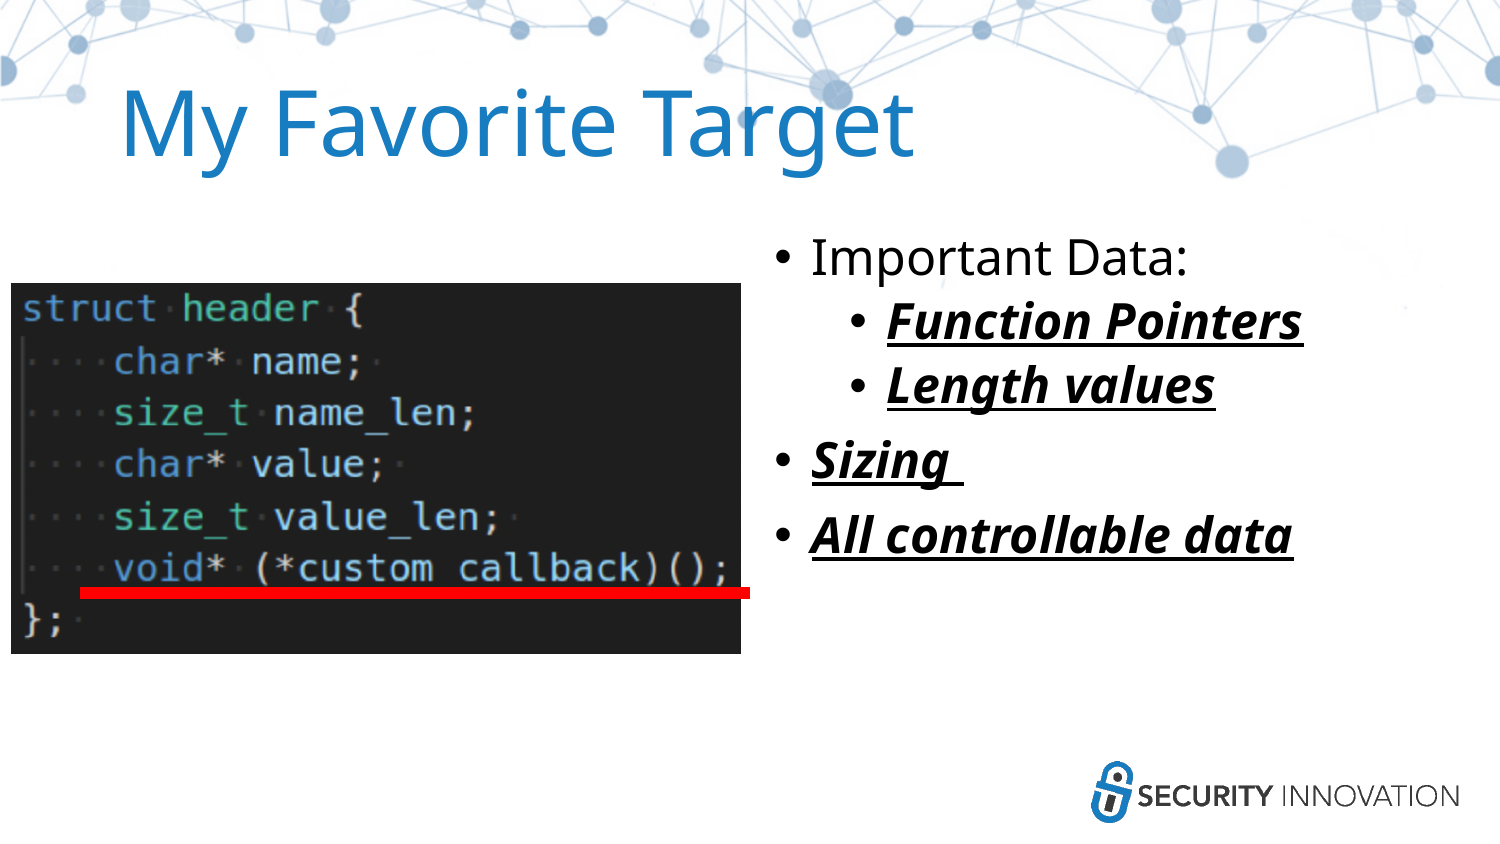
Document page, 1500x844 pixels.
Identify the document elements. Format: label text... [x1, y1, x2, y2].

title My Favorite Target [103, 44, 1397, 208]
picture [0, 0, 1500, 654]
picture [1091, 761, 1461, 823]
list Important Data: Function Pointers Length values Sizing All controllable data [759, 224, 1397, 760]
